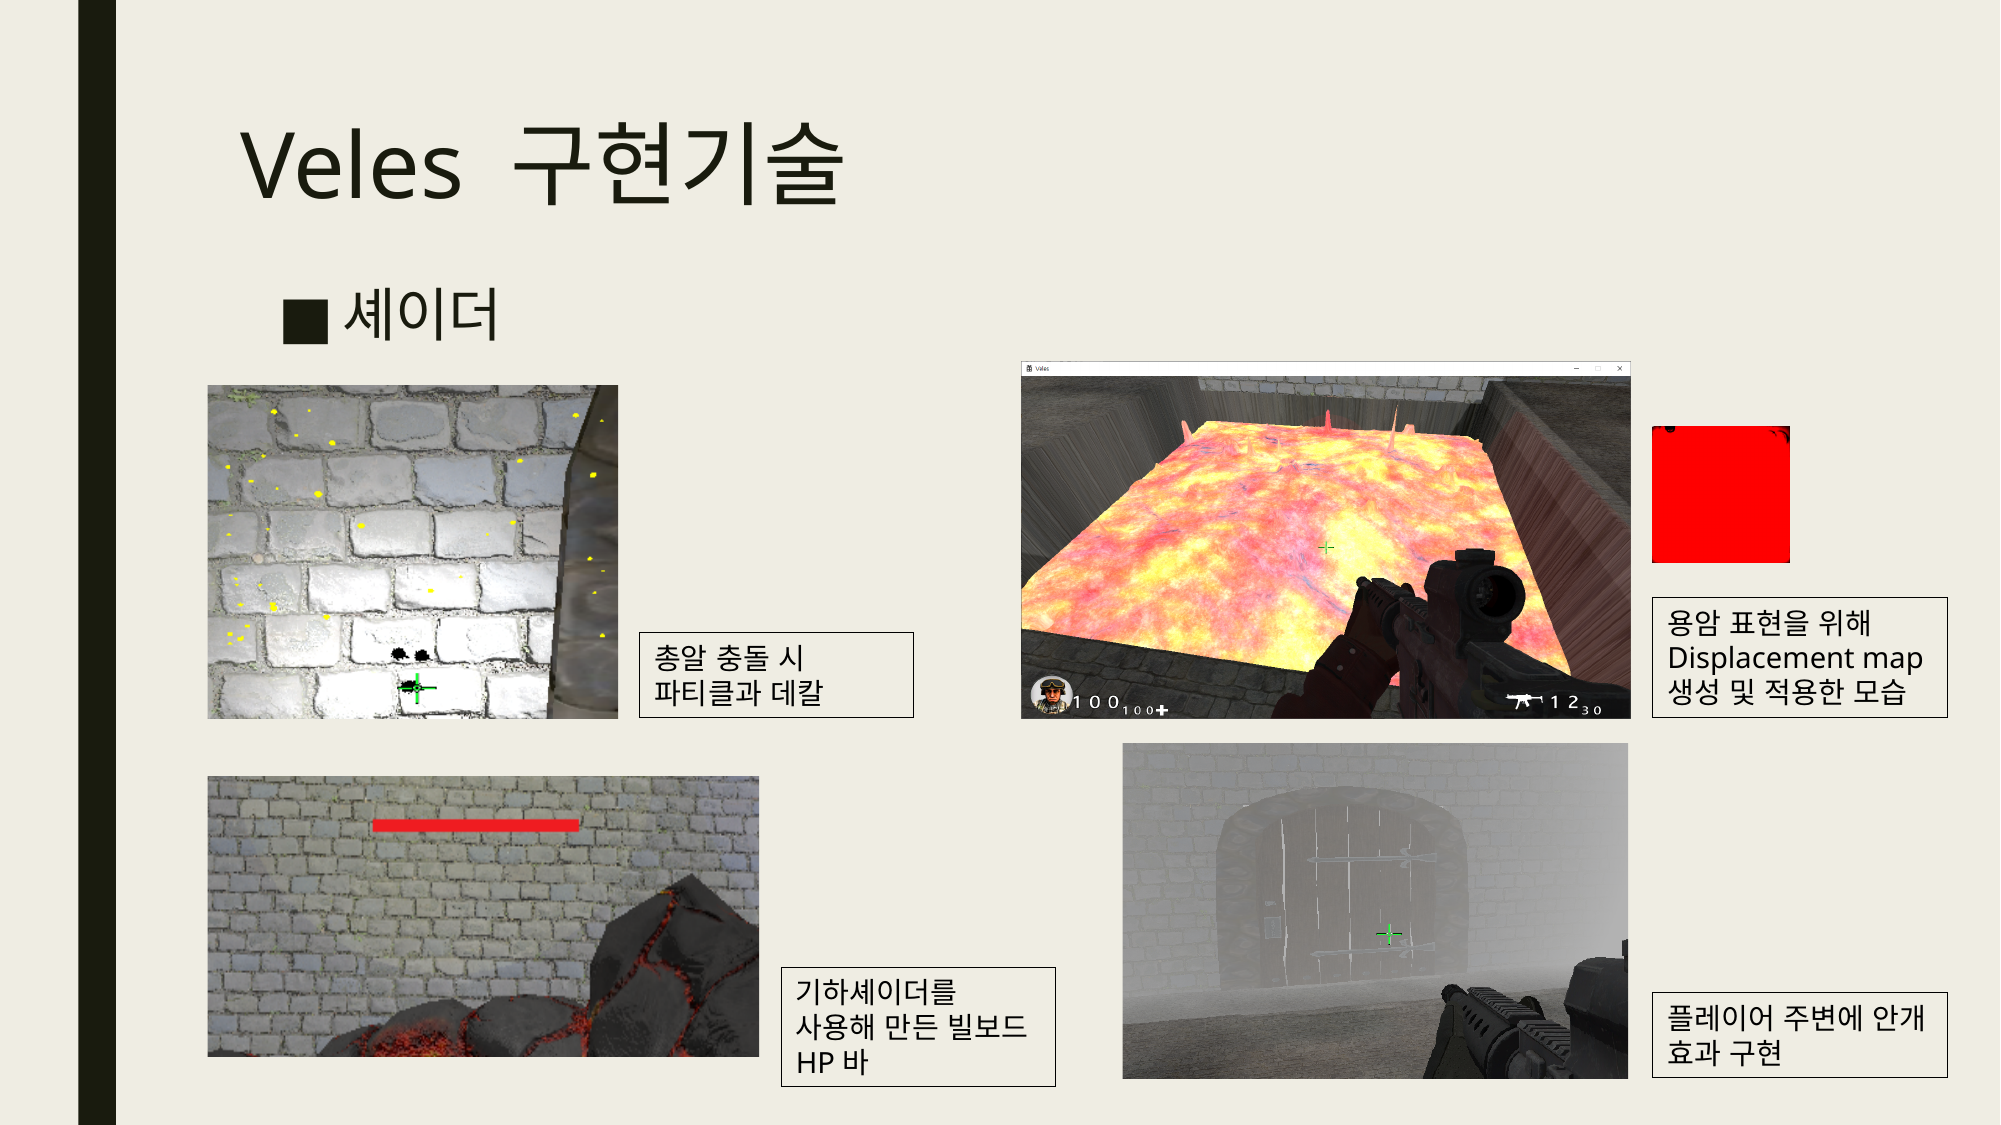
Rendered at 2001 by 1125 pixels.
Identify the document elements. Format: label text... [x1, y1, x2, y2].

text_box 용암 표현을 위해 Displacement map 생성 및 적용한 모습 [1652, 597, 1948, 718]
text_box 플레이어 주변에 안개 효과 구현 [1652, 992, 1948, 1078]
text_box 총알 충돌 시 파티클과 데칼 [639, 632, 914, 718]
picture [207, 385, 619, 719]
picture [1652, 426, 1790, 563]
title Veles 구현기술 [225, 112, 1800, 357]
picture [1122, 742, 1629, 1079]
text_box 기하셰이더를 사용해 만든 빌보드 HP바 [781, 967, 1056, 1087]
picture [1021, 361, 1631, 719]
picture [207, 776, 760, 1057]
list 셰이더 [264, 276, 1839, 357]
